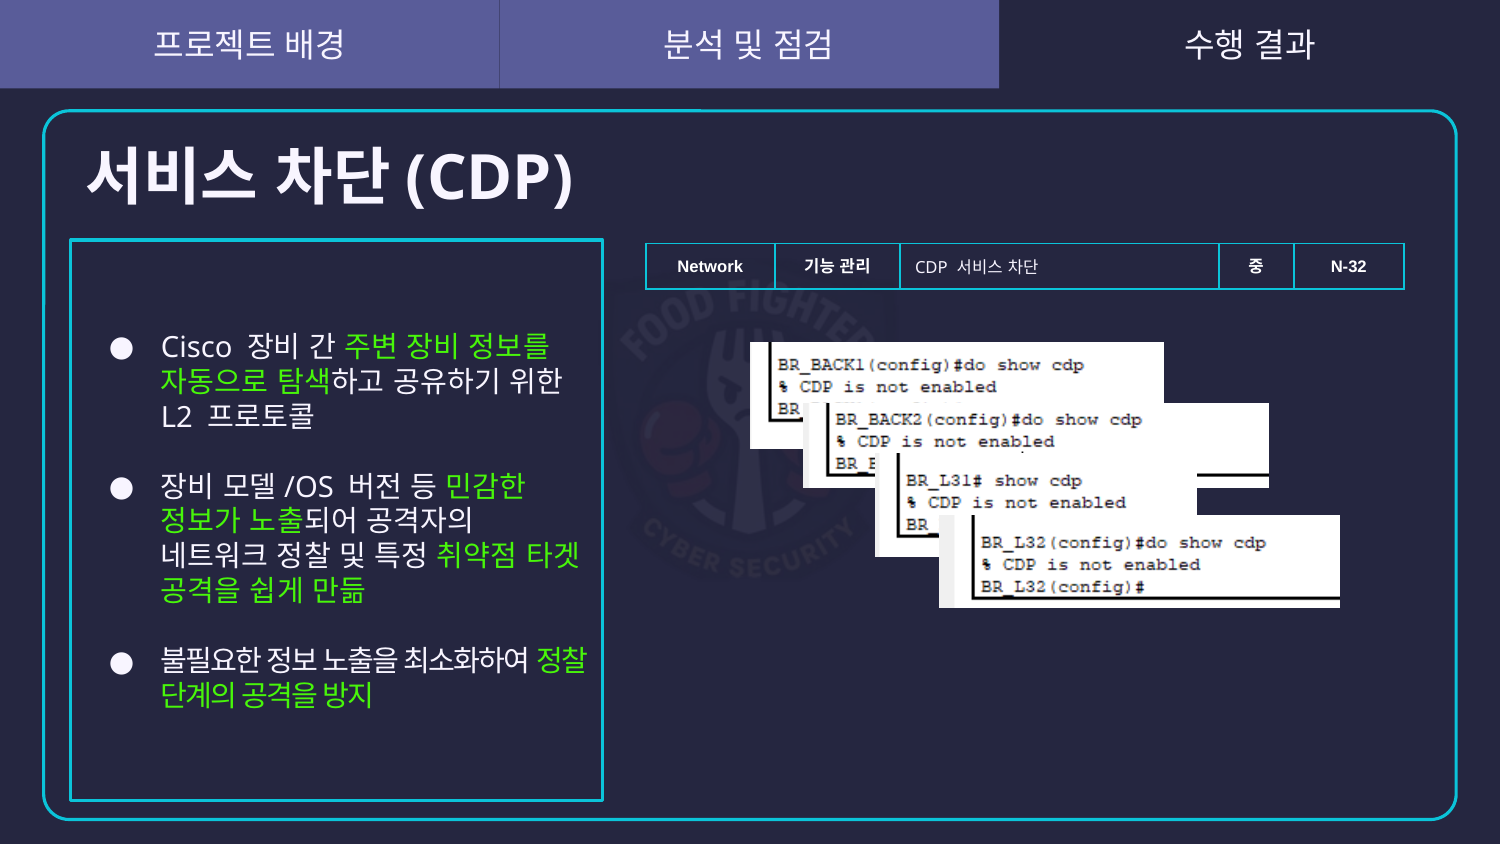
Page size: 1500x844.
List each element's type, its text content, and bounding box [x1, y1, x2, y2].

picture [749, 342, 1340, 609]
table_header 중 [1220, 244, 1293, 288]
table_header 기능 관리 [776, 244, 899, 288]
table_header Network [647, 244, 774, 288]
title 서비스 차단(CDP) [70, 127, 1430, 222]
list Cisco 장비 간 주변 장비 정보를 자동으로 탐색하고 공유하기 위한 L2 프로토콜 장비 모델/OS 버전 등 민감한 정보가 노출되어 공격자의 네트워크 정찰 및 특정 취약점 타겟 공격을 쉽게 만듦 불필요한 정보 노출을 최소화하여 정찰 단계의 공격을 방지 [69, 238, 604, 802]
table_header CDP 서비스 차단 [901, 244, 1218, 288]
table_header N-32 [1295, 244, 1403, 288]
